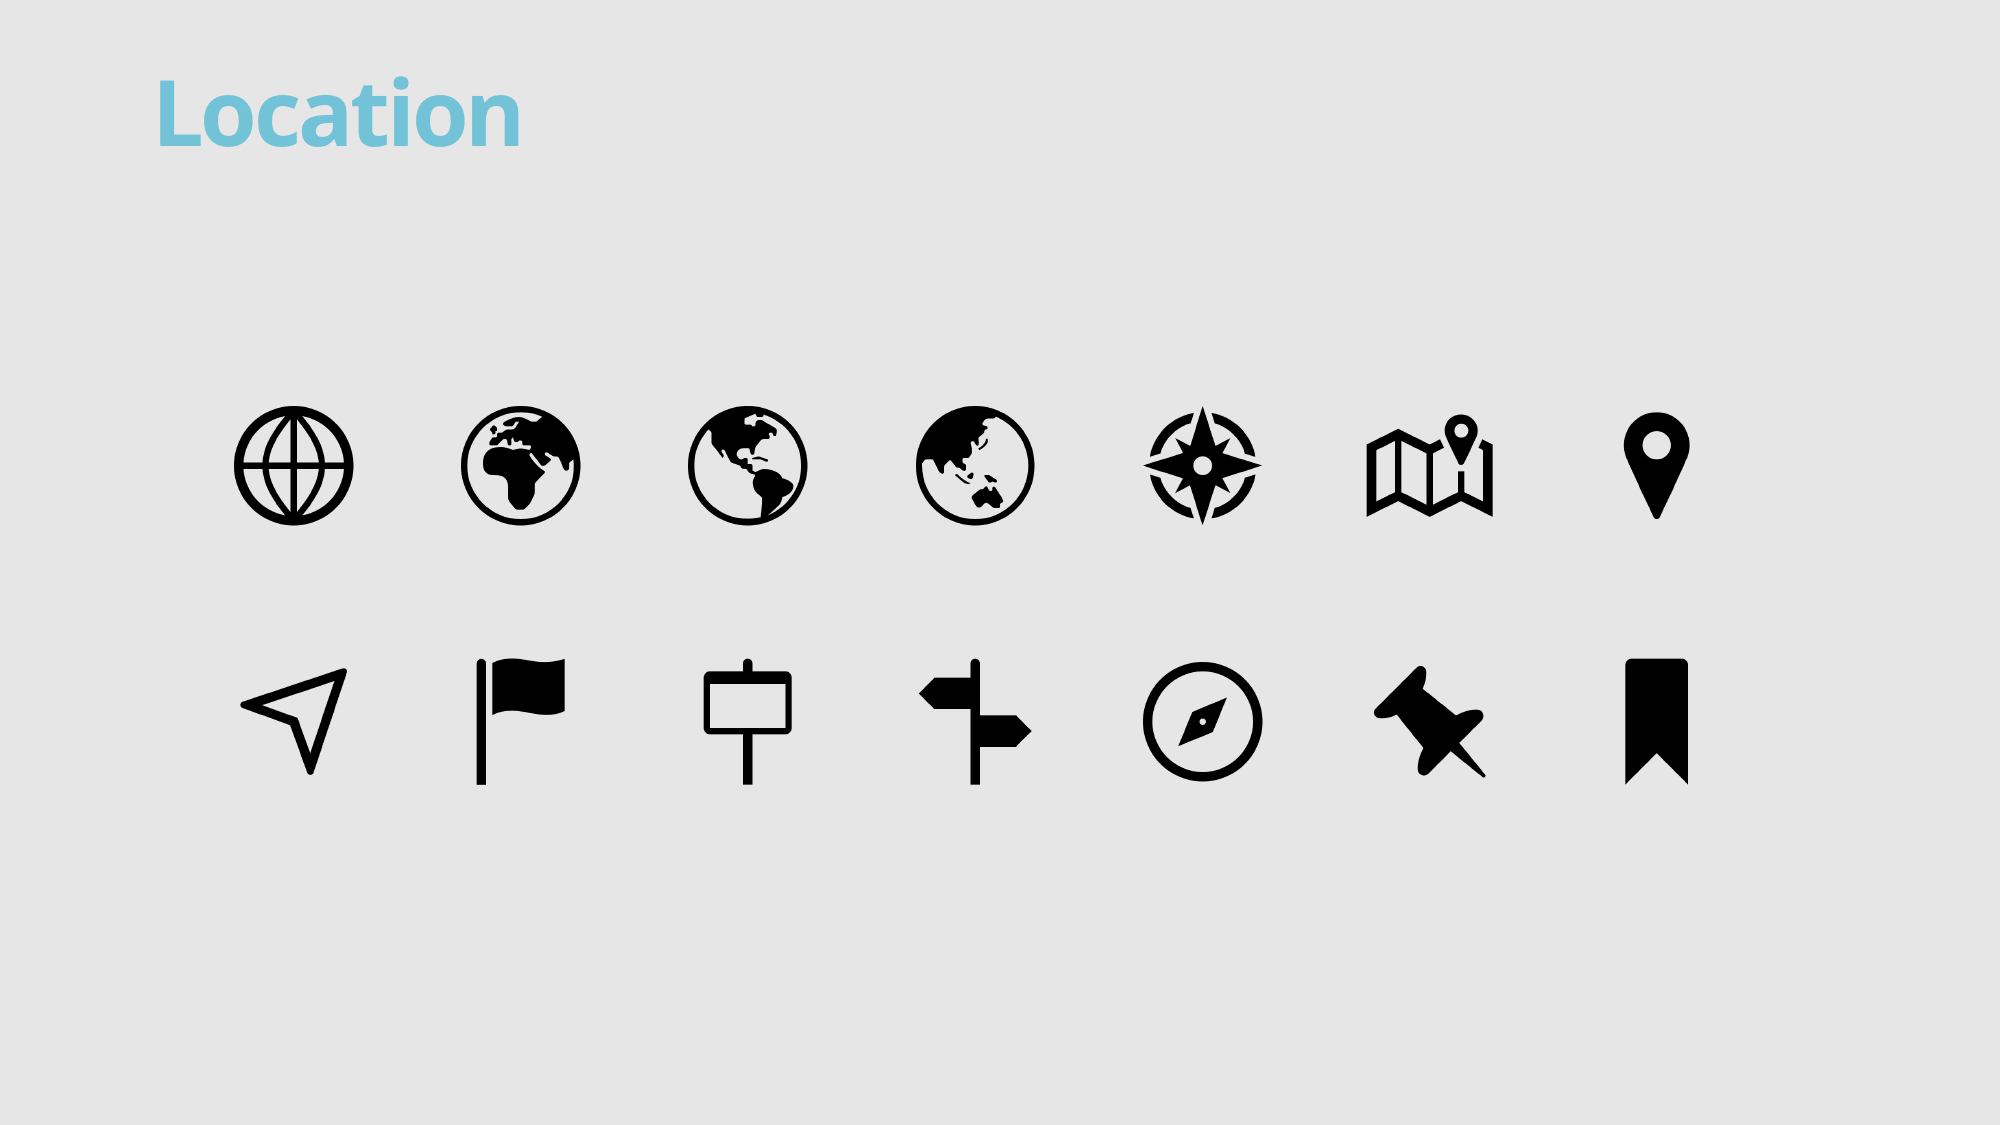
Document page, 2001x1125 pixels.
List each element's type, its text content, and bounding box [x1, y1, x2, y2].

picture [1354, 646, 1505, 797]
picture [1126, 646, 1278, 797]
picture [672, 390, 823, 541]
picture [899, 390, 1050, 541]
title Location [137, 59, 1863, 278]
picture [218, 646, 369, 797]
picture [1581, 646, 1732, 797]
picture [1354, 390, 1505, 541]
picture [445, 646, 596, 797]
picture [445, 390, 596, 541]
picture [218, 390, 369, 541]
picture [899, 646, 1050, 797]
picture [1126, 390, 1278, 541]
picture [672, 646, 823, 797]
picture [1581, 390, 1732, 541]
